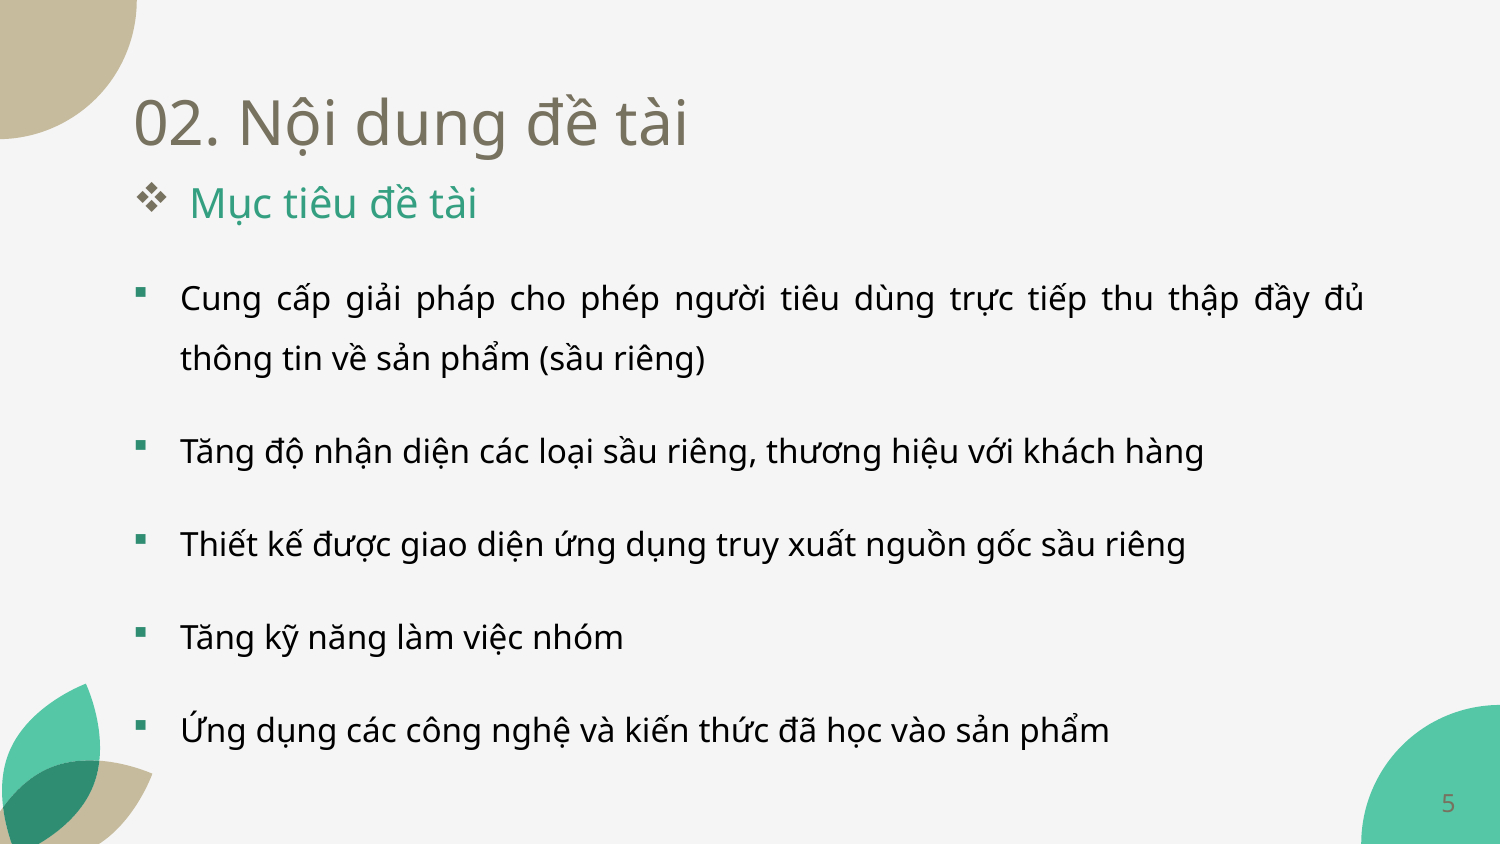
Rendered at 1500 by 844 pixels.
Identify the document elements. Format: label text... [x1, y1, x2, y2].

text_box Mục tiêu đề tài [118, 161, 1382, 243]
text_box 5 [1426, 753, 1475, 833]
text_box Cung cấp giải pháp cho phép người tiêu dùng trực tiếp thu thập đầy đủ thông tin về sản phẩm (sầu riêng) Tăng độ nhận diện các loại sầu riêng, thương hiệu với khách hàng Thiết kế được giao diện ứng dụng truy xuất nguồn gốc sầu riêng Tăng kỹ năng làm việc nhóm Ứng dụng các công nghệ và kiến thức đã học vào sản phẩm [118, 243, 1382, 827]
title 02. Nội dung đề tài [118, 67, 1382, 161]
